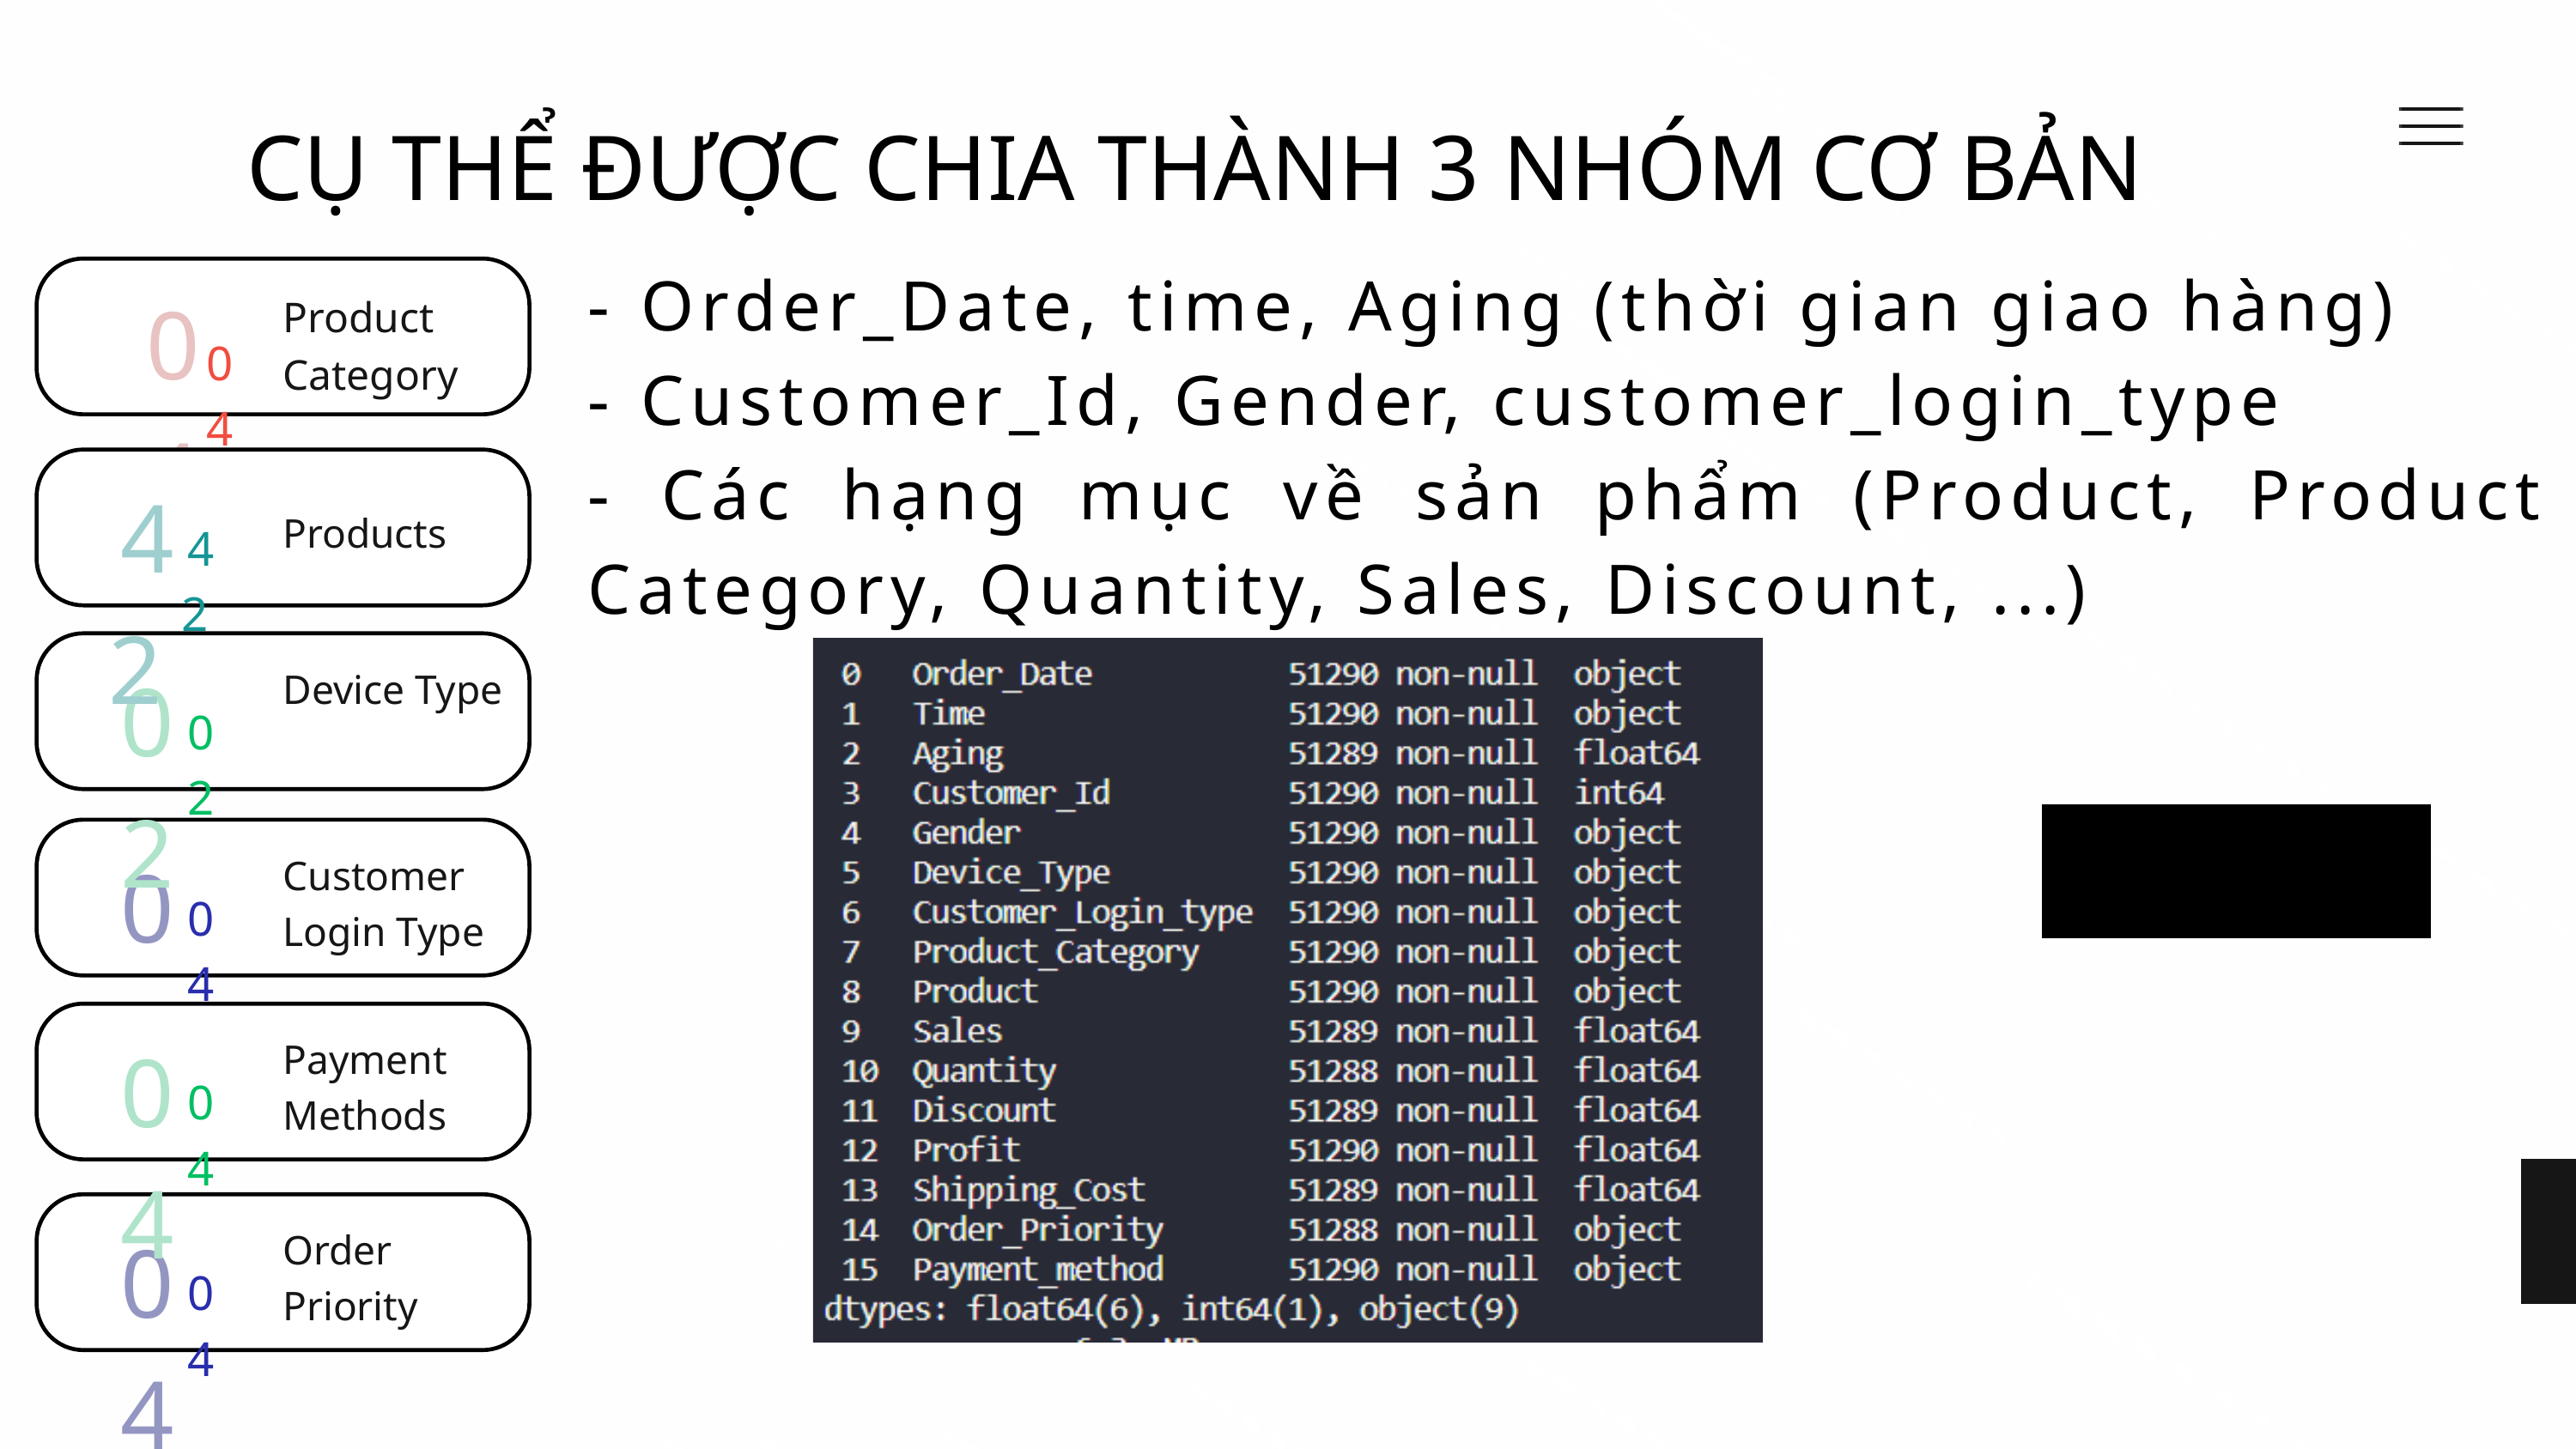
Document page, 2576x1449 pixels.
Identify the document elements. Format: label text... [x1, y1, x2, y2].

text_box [36, 633, 530, 790]
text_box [36, 1003, 530, 1160]
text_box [36, 819, 530, 976]
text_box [36, 1194, 530, 1350]
text_box CỤ THỂ ĐƯỢC CHIA THÀNH 3 NHÓM CƠ BẢN [246, 93, 2476, 219]
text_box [2520, 1159, 2576, 1304]
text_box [36, 449, 530, 606]
text_box - Order_Date, time, Aging (thời gian giao hàng) - Customer_Id, Gender, customer_login_type - Các hạng mục về sản phẩm (Product, Product Category, Quantity, Sales, Discount, ...) [587, 250, 2549, 628]
text_box [0, 0, 2576, 1449]
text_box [2041, 803, 2432, 939]
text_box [36, 258, 530, 415]
text_box [812, 638, 1763, 1343]
